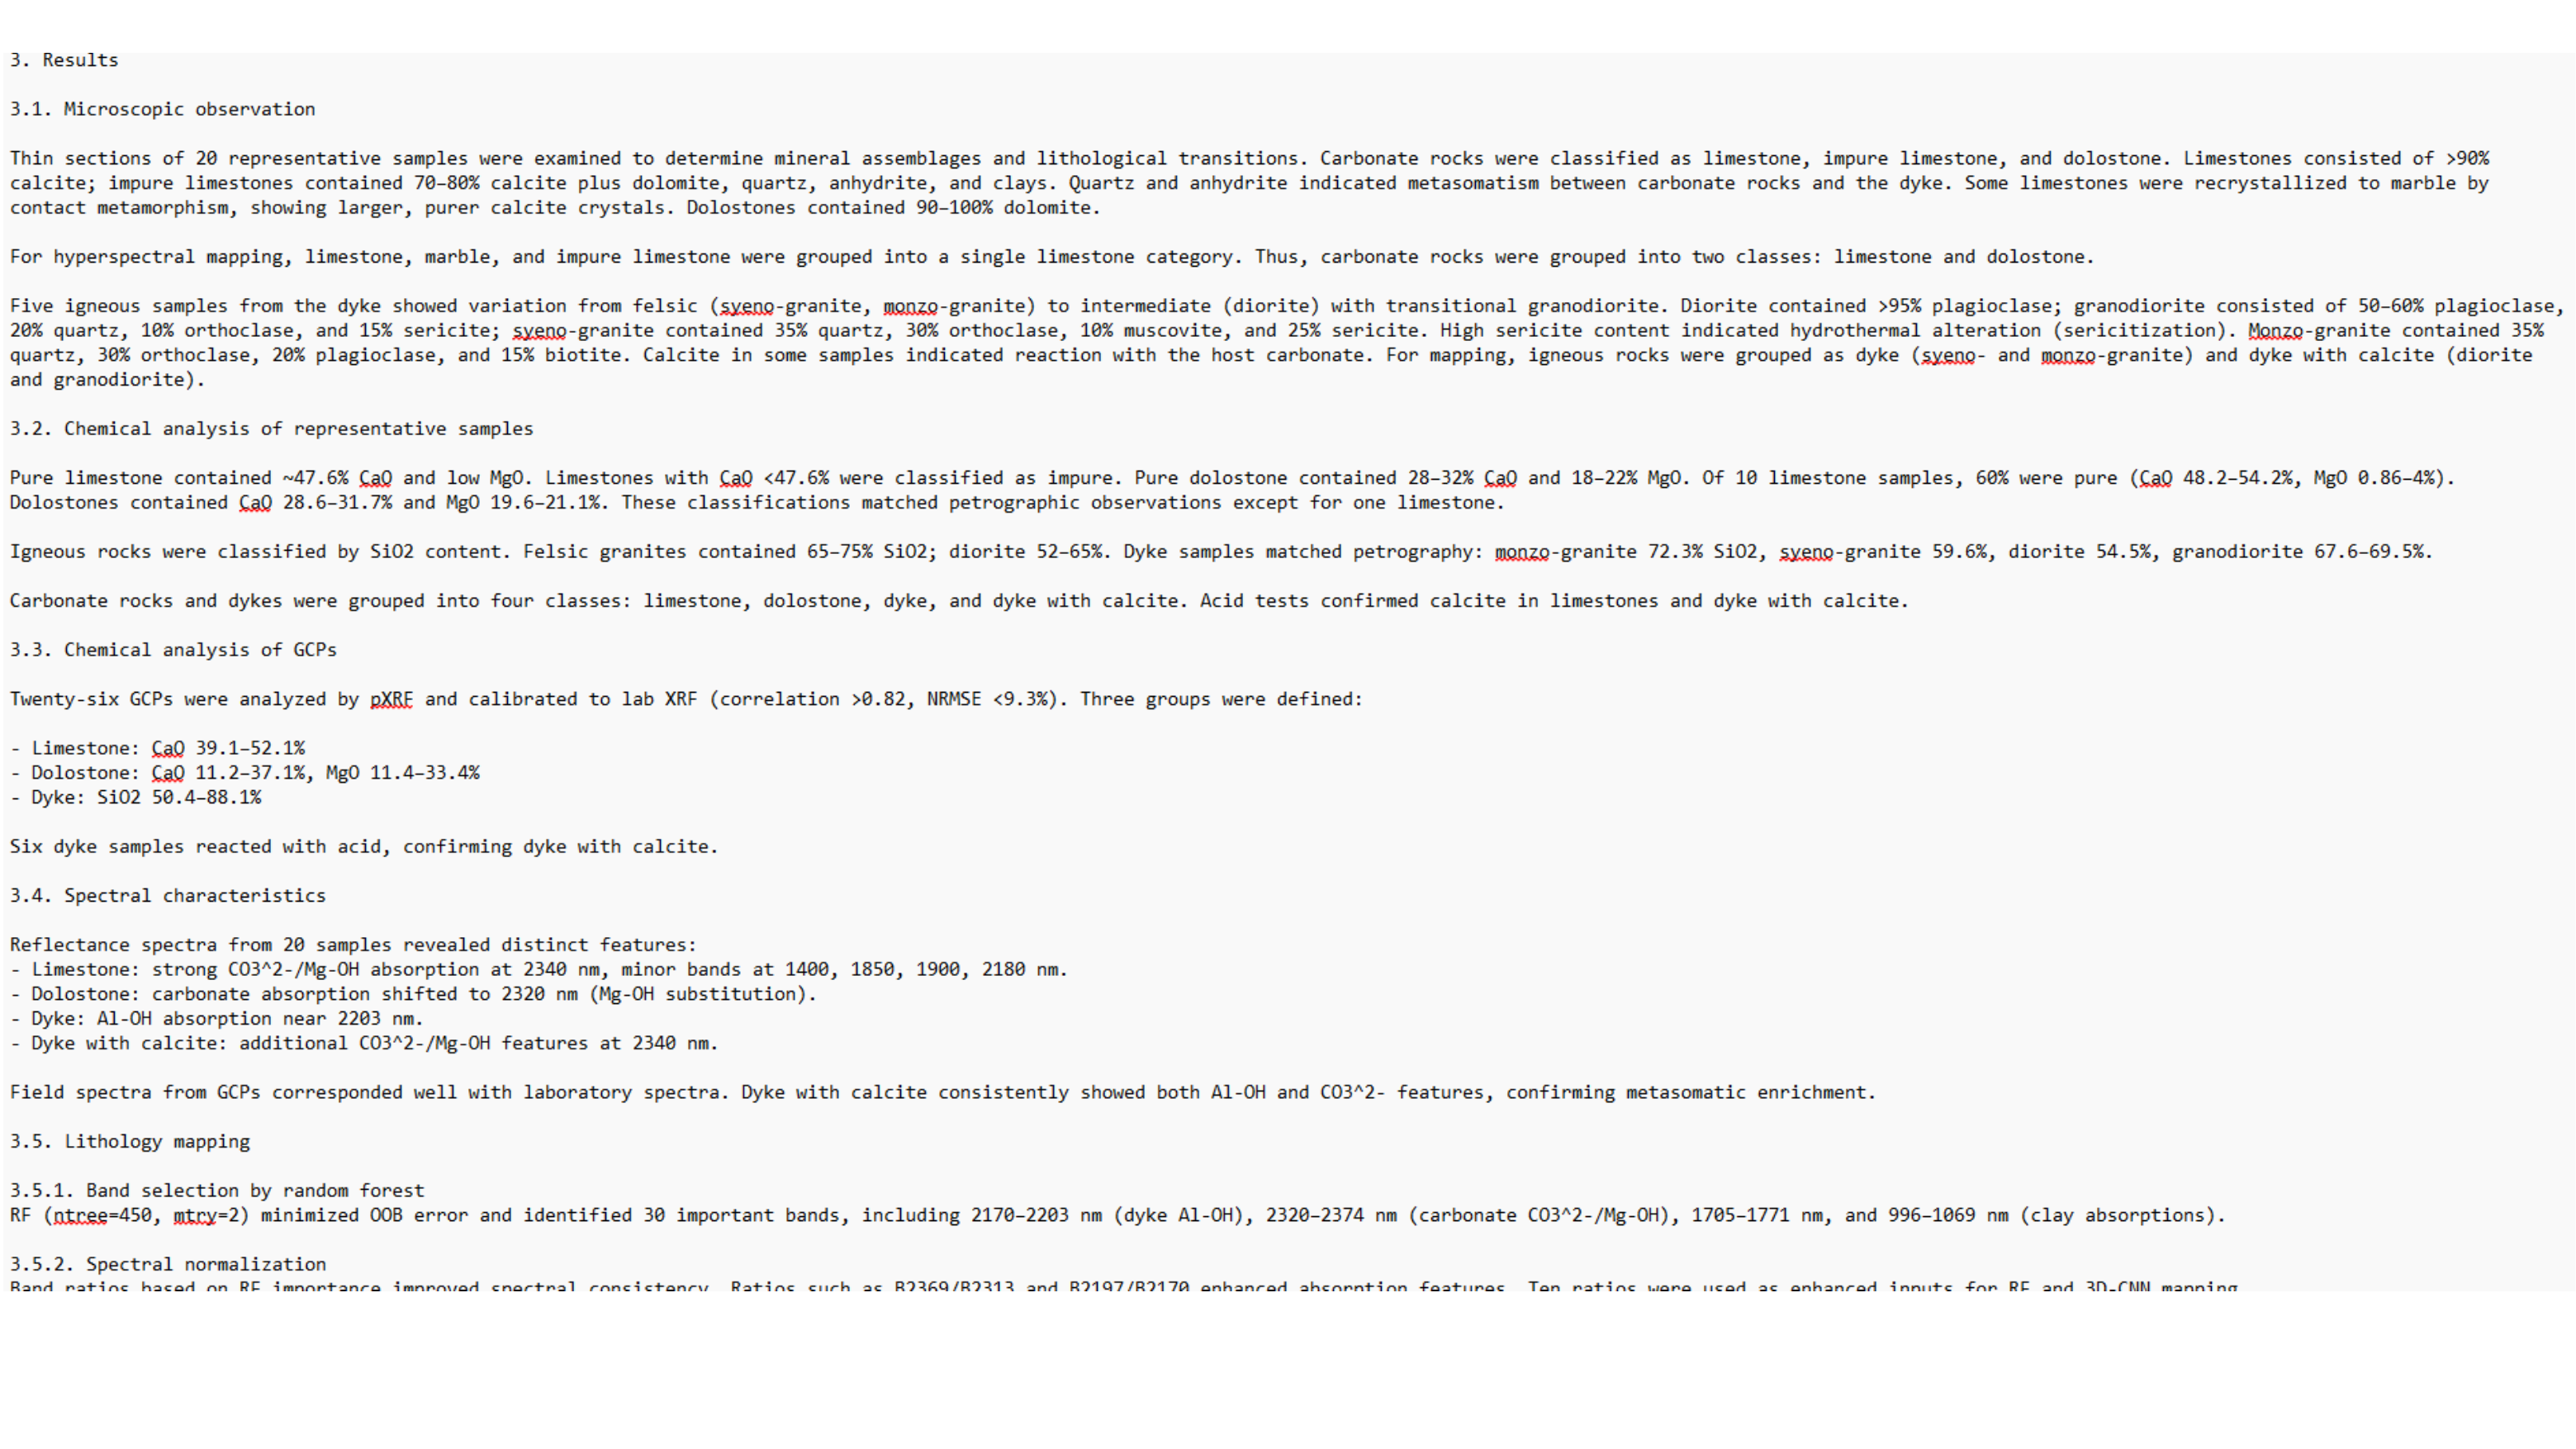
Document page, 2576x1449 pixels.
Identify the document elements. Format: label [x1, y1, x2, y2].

picture [3, 53, 2576, 1291]
